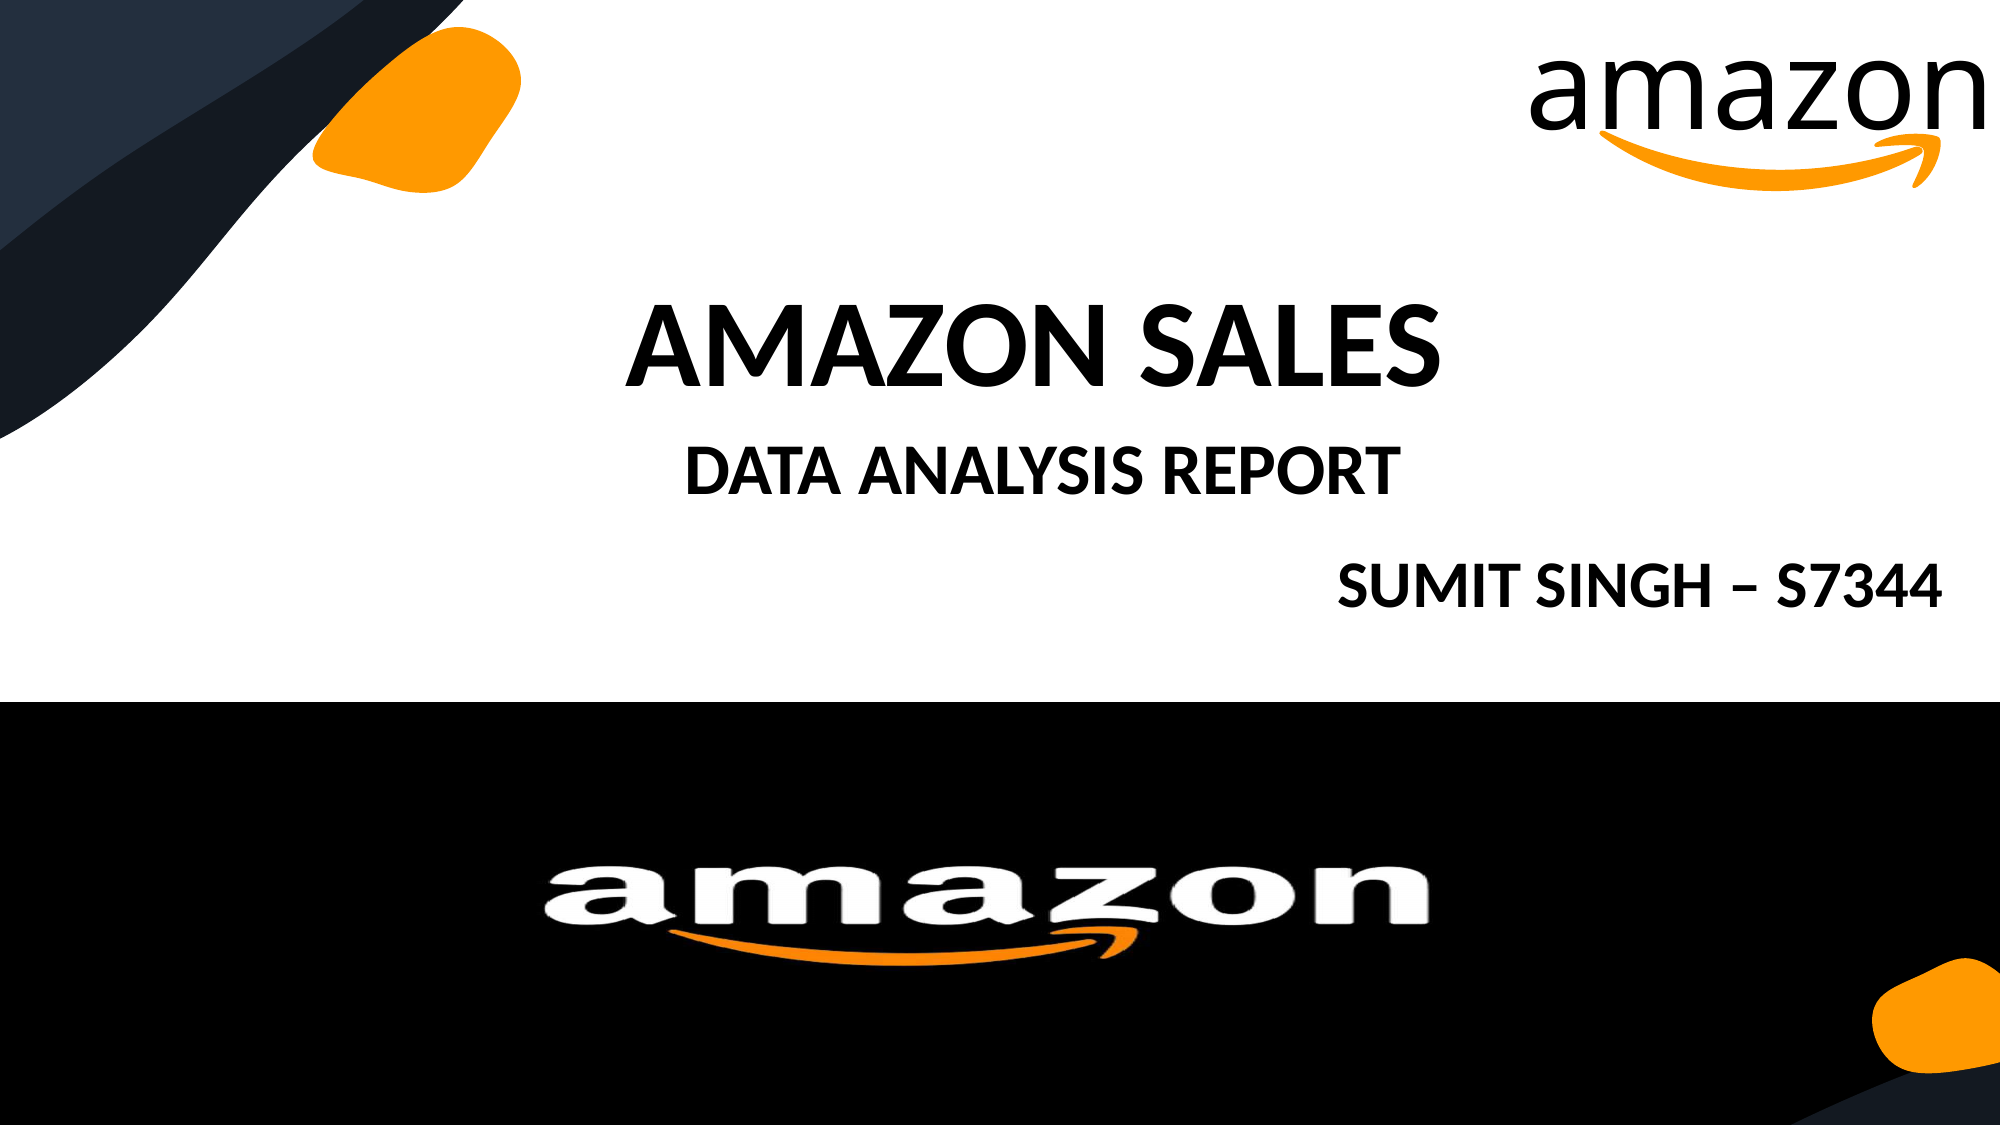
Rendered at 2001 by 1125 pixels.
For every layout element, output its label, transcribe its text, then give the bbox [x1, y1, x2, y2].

picture [0, 702, 2000, 1125]
text_box SUMIT SINGH – S7344 [1322, 533, 1959, 629]
text_box [0, 0, 364, 251]
text_box [0, 0, 464, 439]
text_box DATA ANALYSIS REPORT [669, 414, 1418, 517]
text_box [1520, 0, 2000, 192]
text_box AMAZON SALES [610, 254, 1549, 419]
text_box [312, 27, 522, 193]
